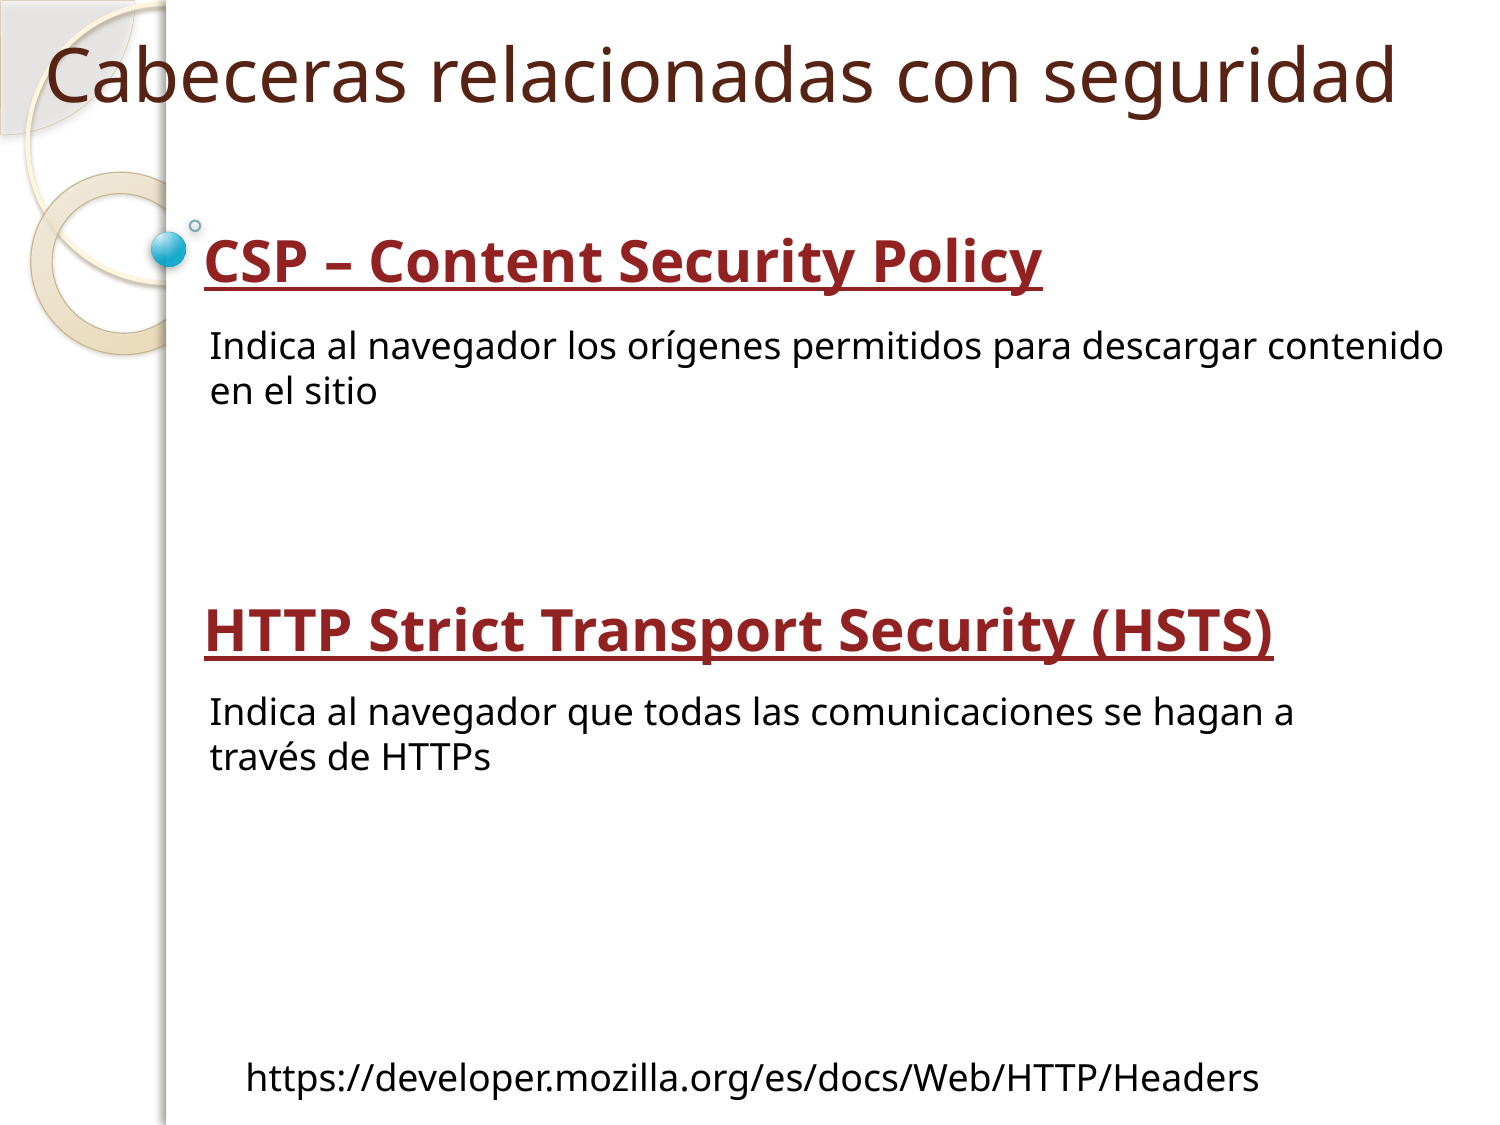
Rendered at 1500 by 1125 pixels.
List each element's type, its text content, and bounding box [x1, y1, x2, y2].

text_box Cabeceras relacionadas con seguridad [29, 19, 1459, 126]
text_box HTTP Strict Transport Security (HSTS) [188, 586, 1347, 671]
text_box Indica al navegador los orígenes permitidos para descargar contenido en el sitio [194, 314, 1471, 420]
text_box CSP – Content Security Policy [188, 216, 1495, 302]
text_box https://developer.mozilla.org/es/docs/Web/HTTP/Headers [11, 1046, 1495, 1107]
text_box Indica al navegador que todas las comunicaciones se hagan a través de HTTPs [194, 680, 1353, 786]
